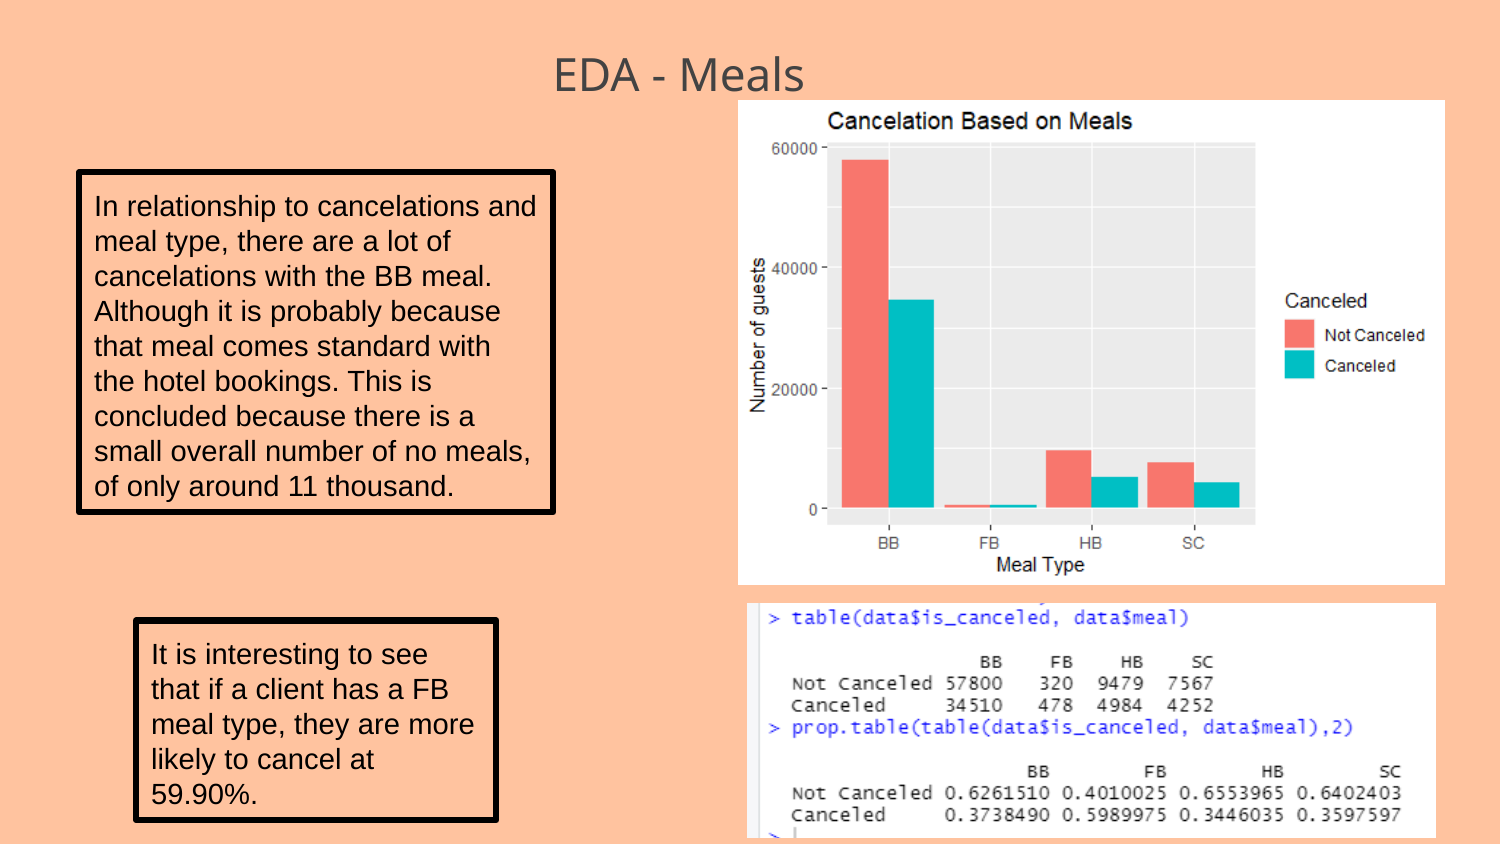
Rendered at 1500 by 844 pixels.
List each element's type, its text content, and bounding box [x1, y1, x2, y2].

title EDA - Meals [52, 34, 1317, 101]
picture [746, 603, 1437, 838]
text_box In relationship to cancelations and meal type, there are a lot of cancelations with the BB meal. Although it is probably because that meal comes standard with the hotel bookings. This is concluded because there is a small overall number of no meals, of only around 11 thousand. [79, 172, 554, 513]
picture [738, 99, 1445, 585]
text_box It is interesting to see that if a client has a FB meal type, they are more likely to cancel at 59.90%. [136, 620, 497, 821]
